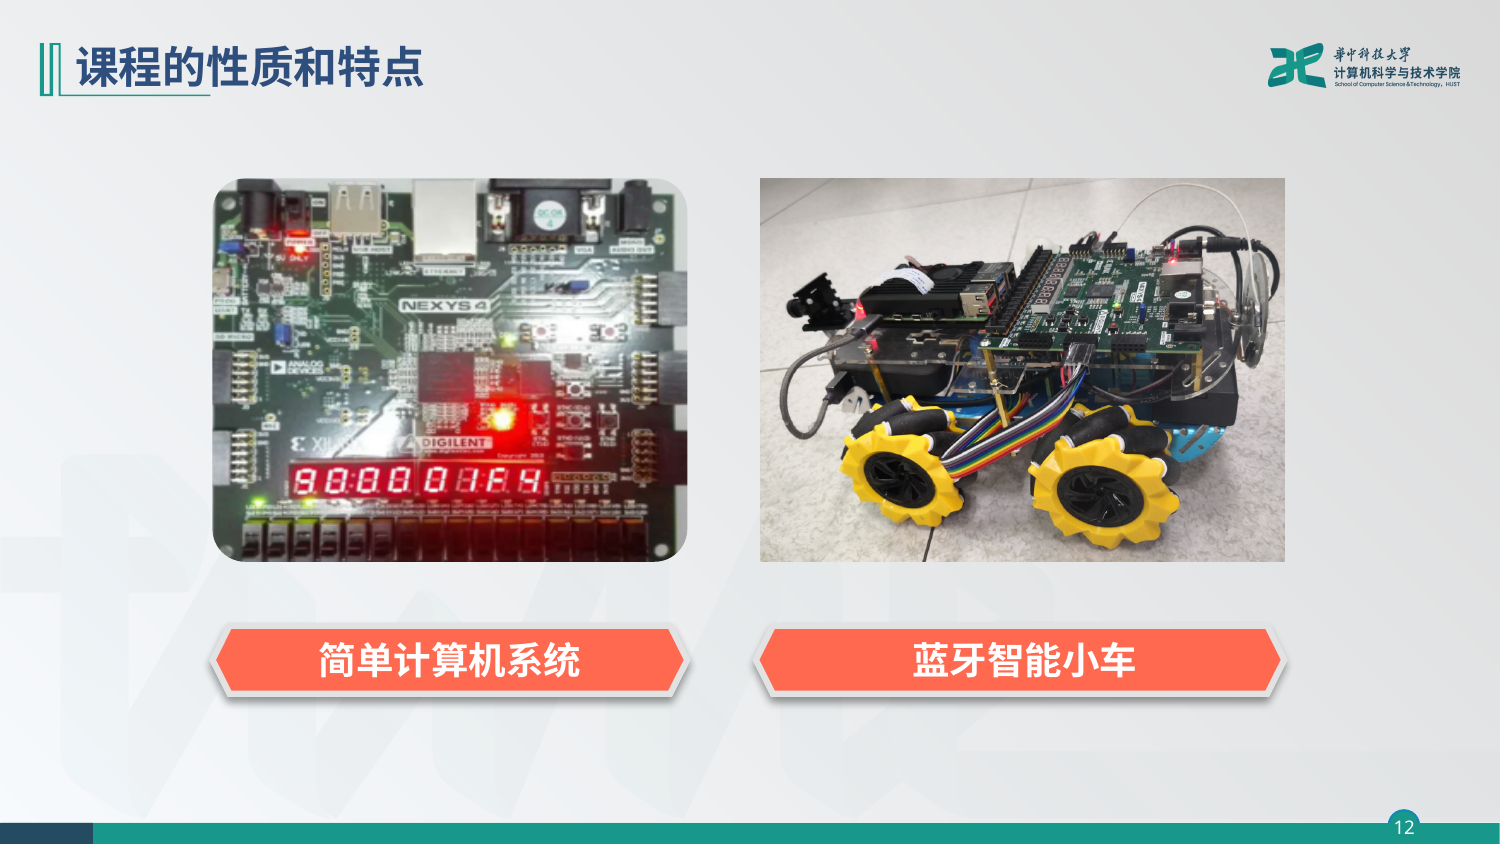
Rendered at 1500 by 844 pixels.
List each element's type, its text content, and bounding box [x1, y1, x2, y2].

picture [1354, 43, 1460, 88]
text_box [755, 625, 1290, 694]
picture [212, 178, 688, 562]
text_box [212, 625, 688, 694]
title 课程的性质和特点 [60, 31, 1354, 108]
picture [760, 178, 1285, 562]
